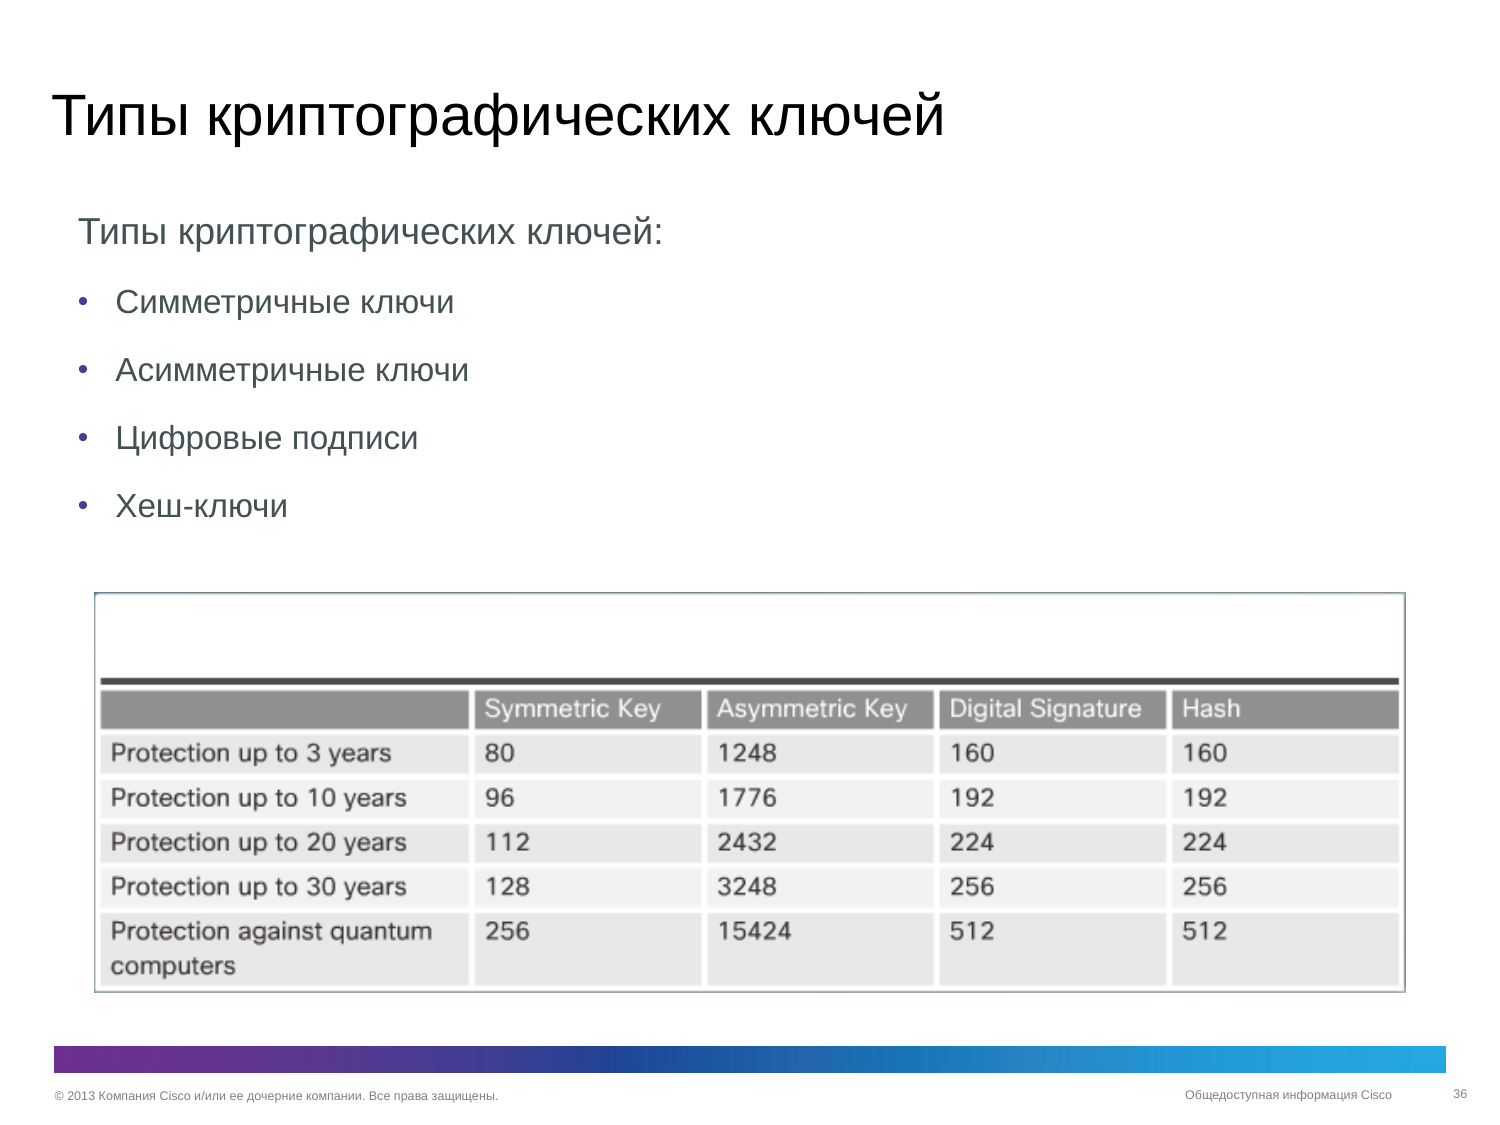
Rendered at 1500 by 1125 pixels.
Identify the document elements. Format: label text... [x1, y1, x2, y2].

text_box Типы криптографических ключей: Симметричные ключи Асимметричные ключи Цифровые подписи Хеш-ключи [63, 202, 689, 872]
title Типы криптографических ключей [37, 17, 1447, 155]
picture [94, 592, 1406, 993]
picture [54, 1046, 1446, 1073]
